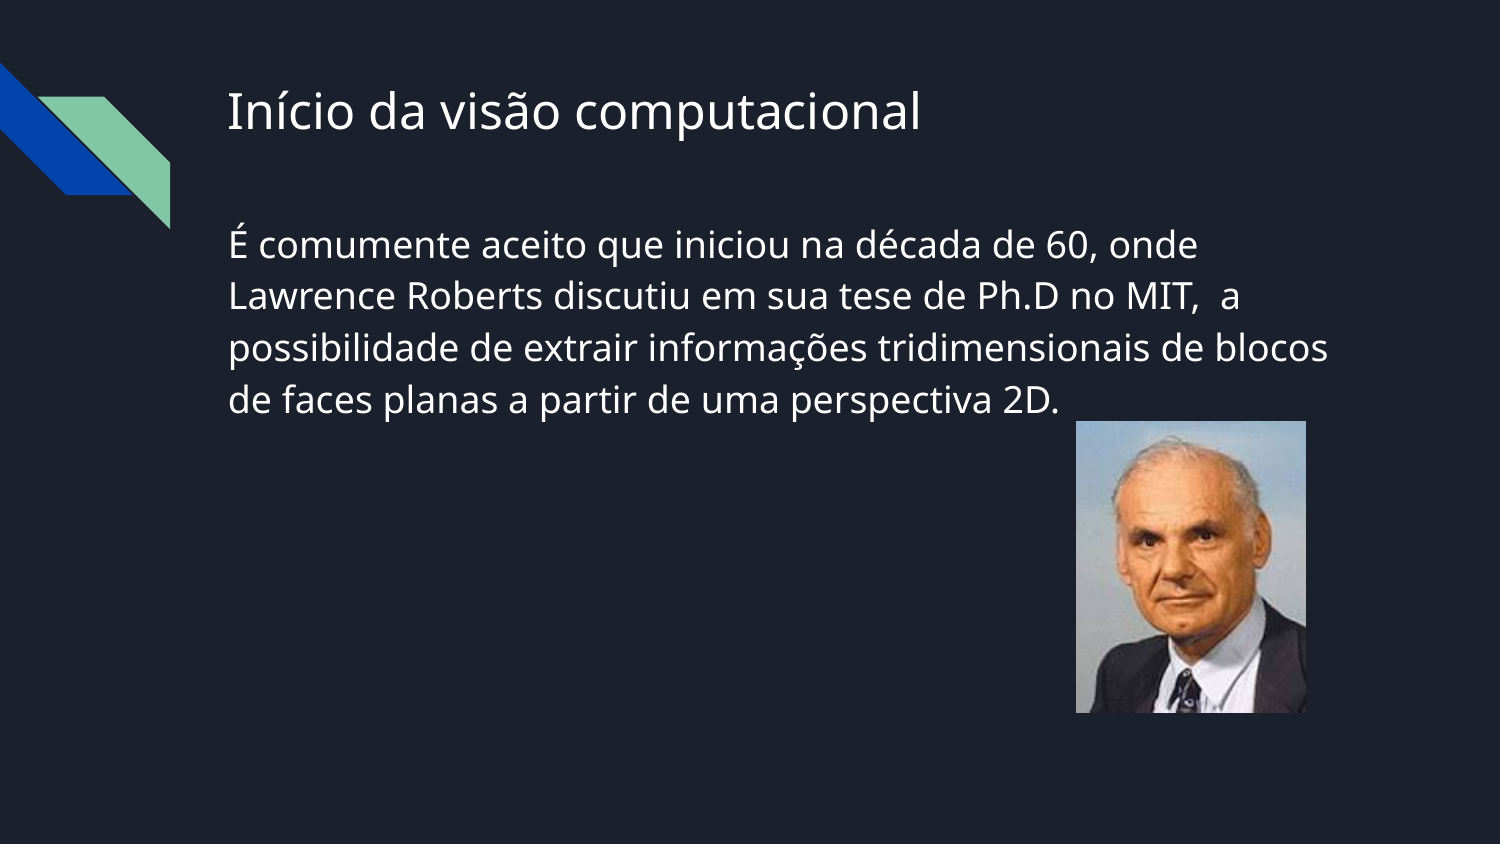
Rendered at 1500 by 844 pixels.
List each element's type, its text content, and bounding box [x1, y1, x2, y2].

list É comumente aceito que iniciou na década de 60, onde Lawrence Roberts discutiu em sua tese de Ph.D no MIT, a possibilidade de extrair informações tridimensionais de blocos de faces planas a partir de uma perspectiva 2D. [212, 199, 1368, 438]
picture [1075, 421, 1306, 713]
title Início da visão computacional [212, 64, 1368, 199]
